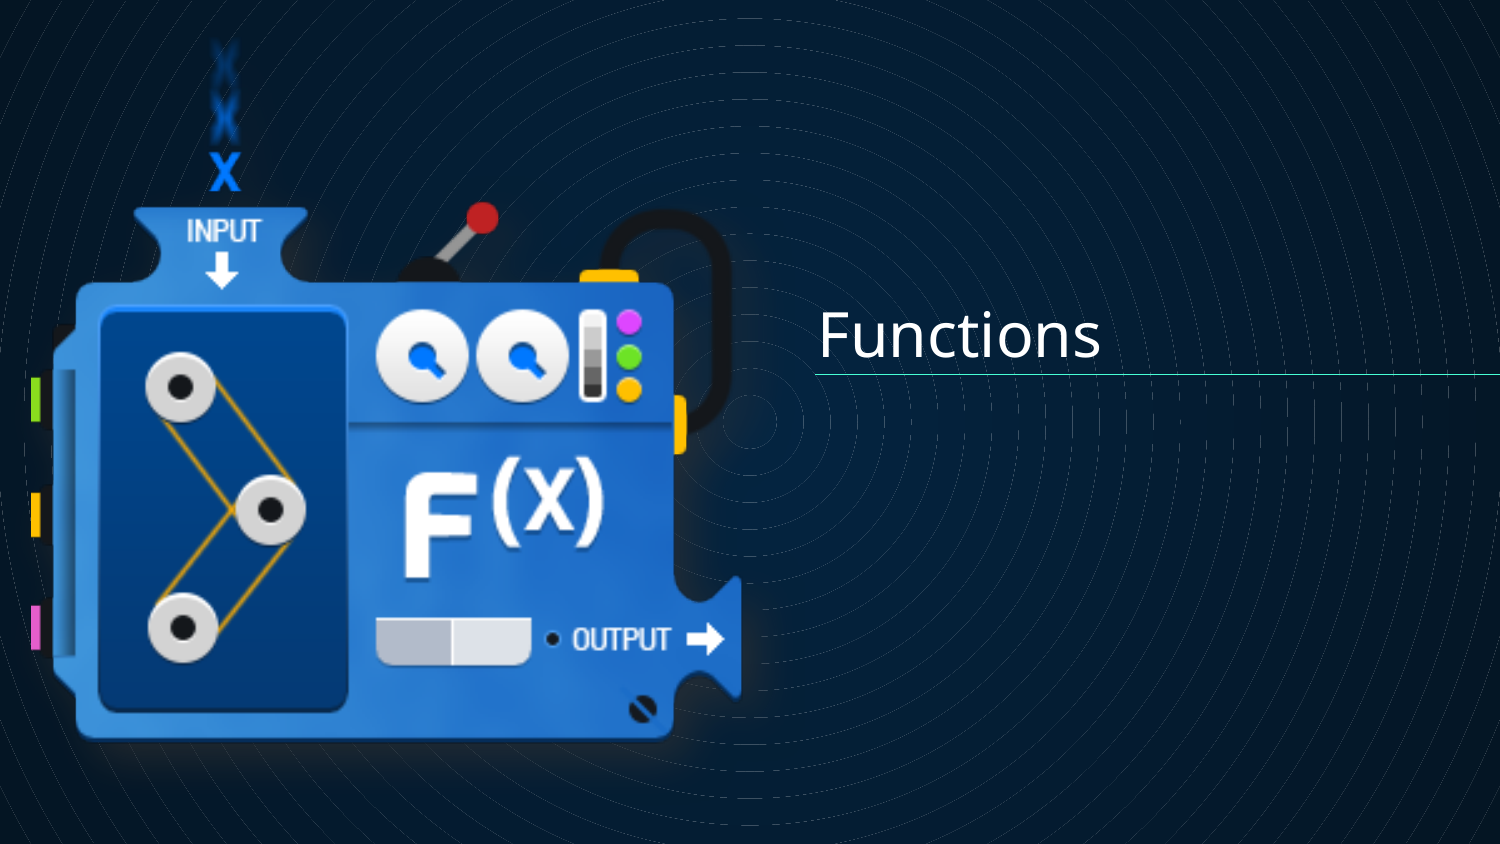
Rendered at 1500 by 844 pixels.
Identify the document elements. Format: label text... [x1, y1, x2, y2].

title Functions [920, 285, 1382, 373]
picture [30, 37, 873, 776]
